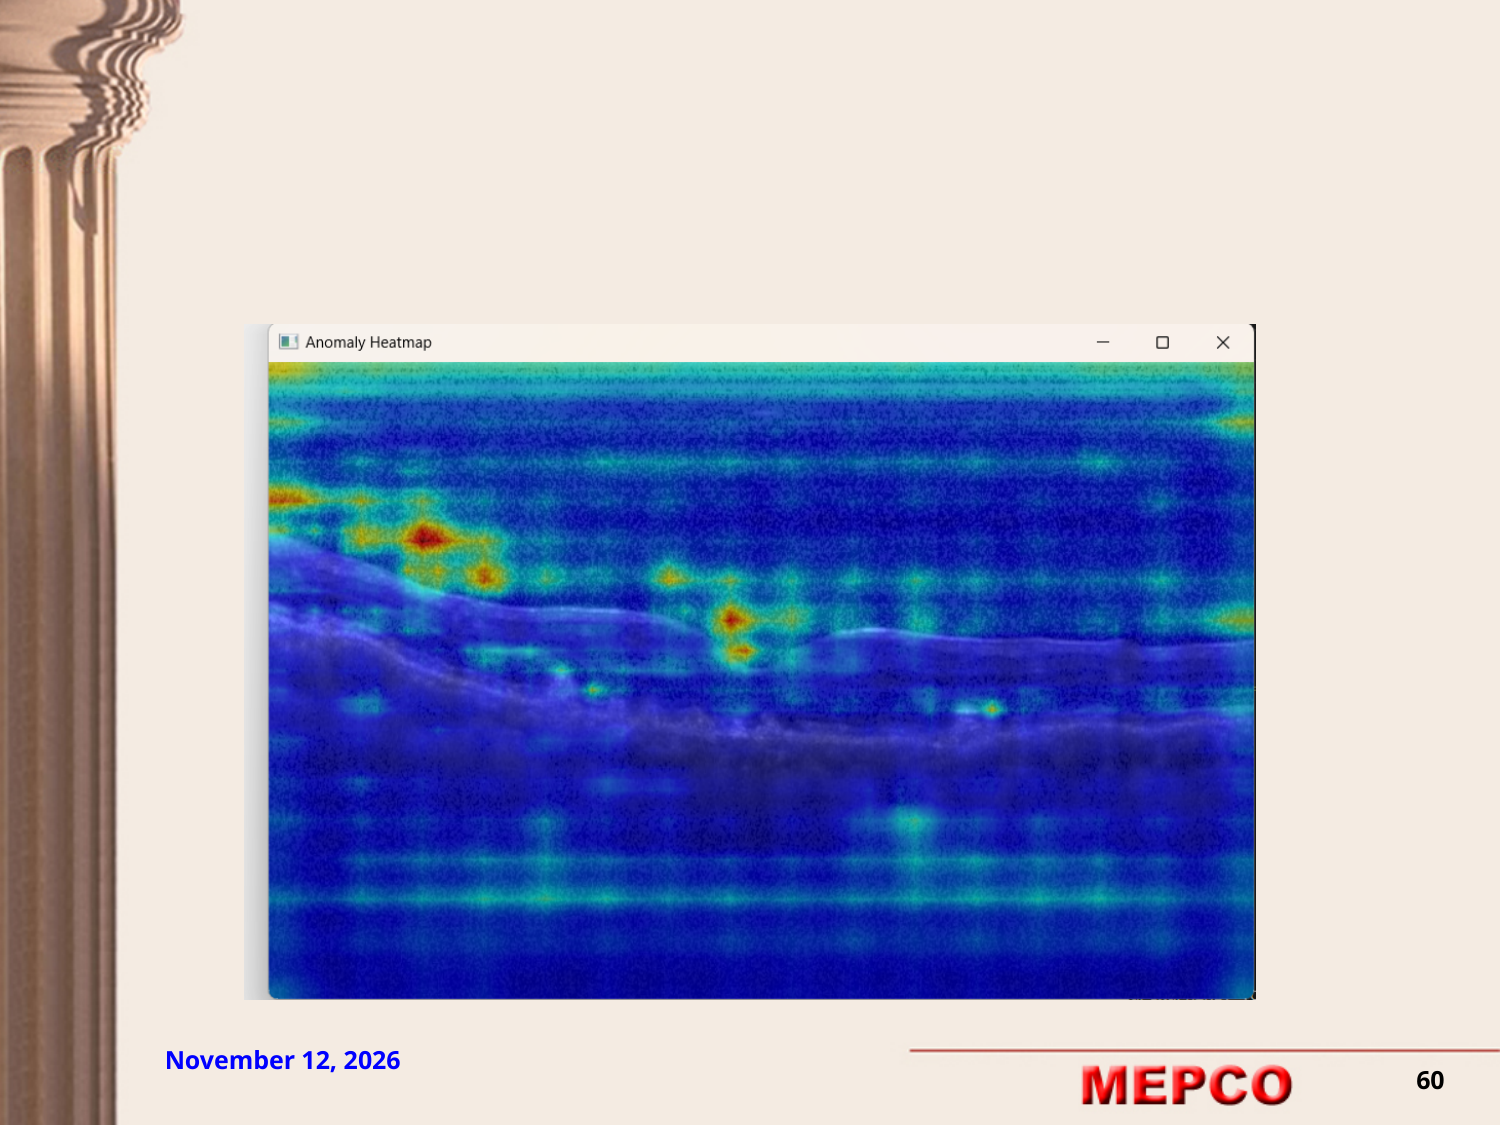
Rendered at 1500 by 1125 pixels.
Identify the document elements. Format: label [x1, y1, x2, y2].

list [243, 324, 1256, 1001]
picture [0, 0, 1500, 1125]
